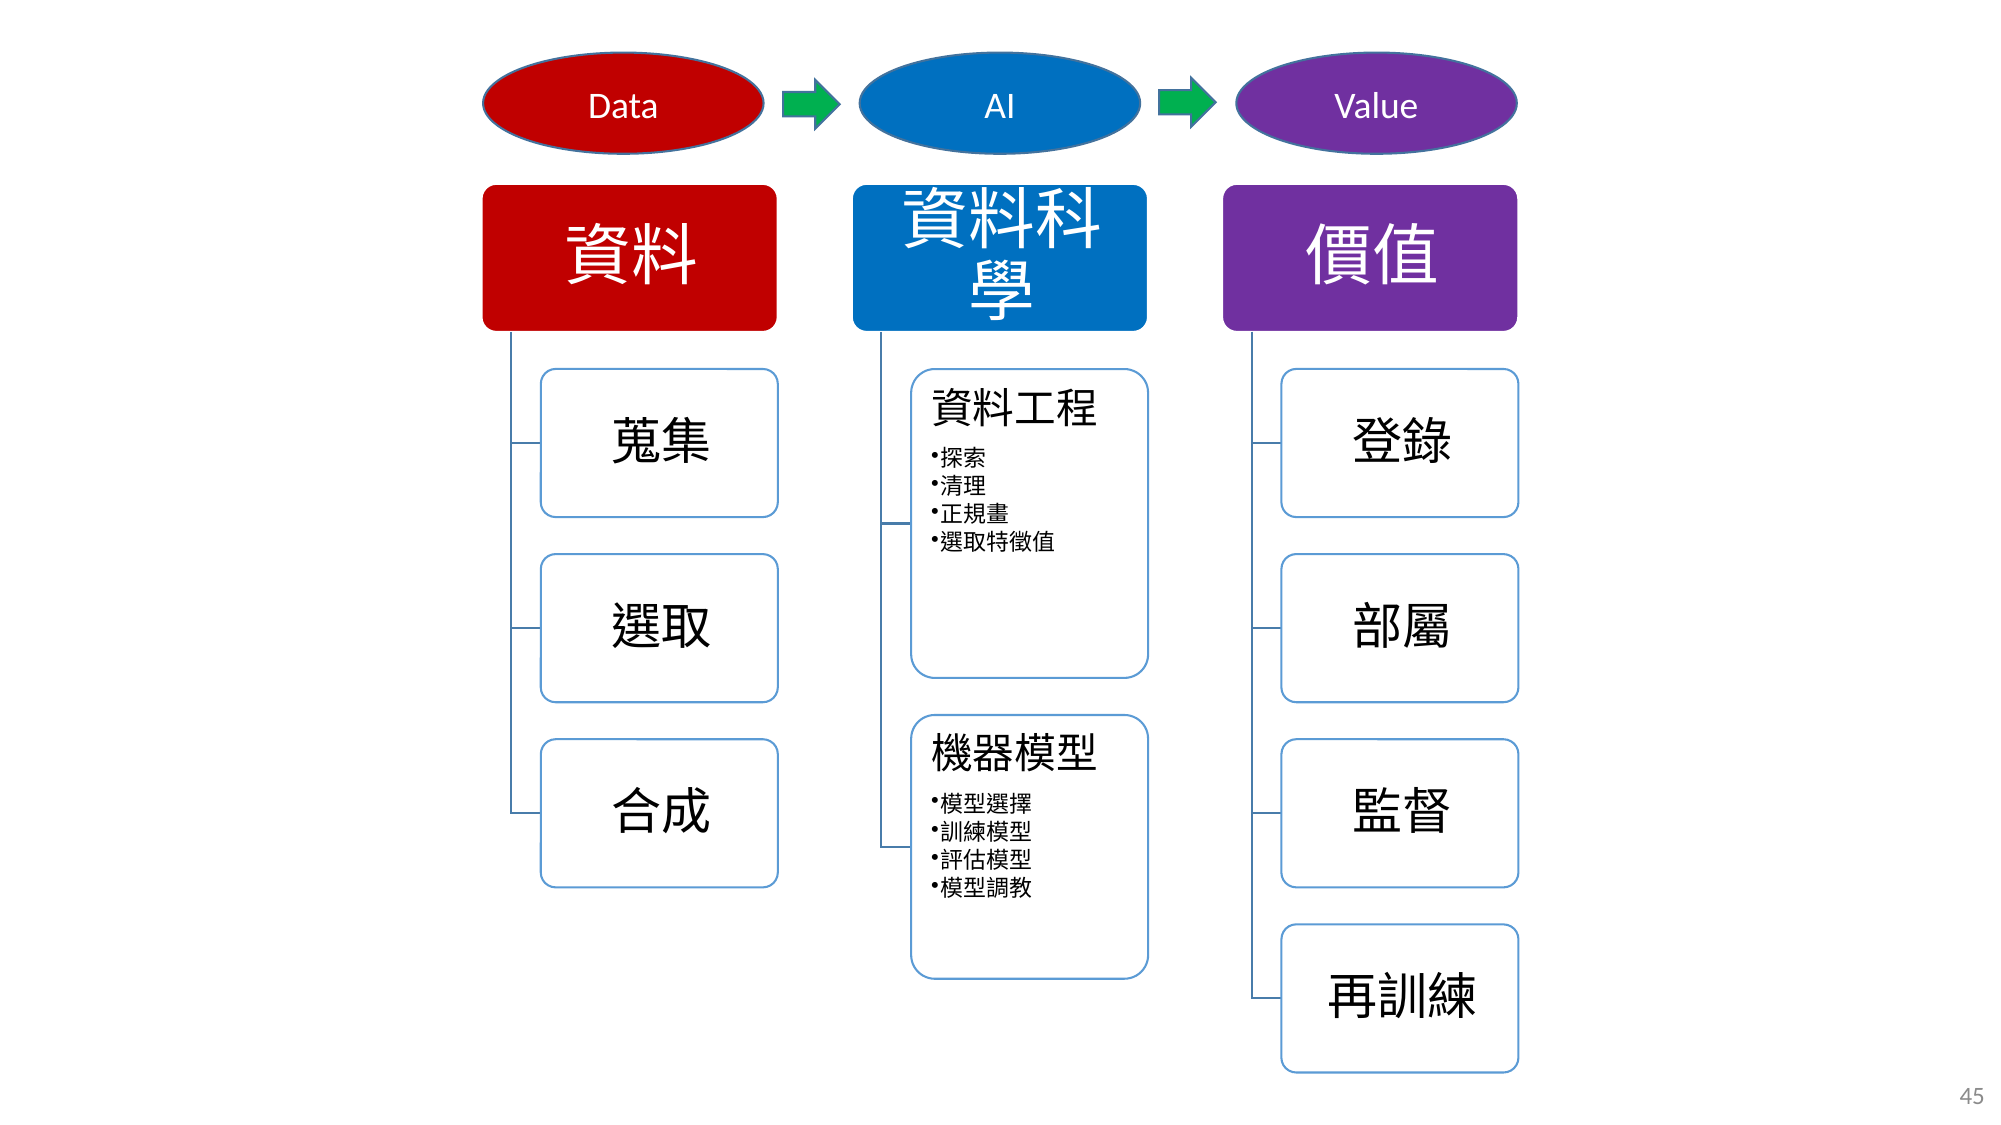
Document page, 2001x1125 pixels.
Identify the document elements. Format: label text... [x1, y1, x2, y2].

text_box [333, 183, 1667, 1073]
text_box Value [1235, 51, 1518, 155]
text_box Data [482, 51, 765, 155]
text_box AI [858, 51, 1142, 155]
text_box [1158, 75, 1218, 130]
slide_number 45 [1550, 1065, 2000, 1125]
text_box [782, 77, 842, 132]
